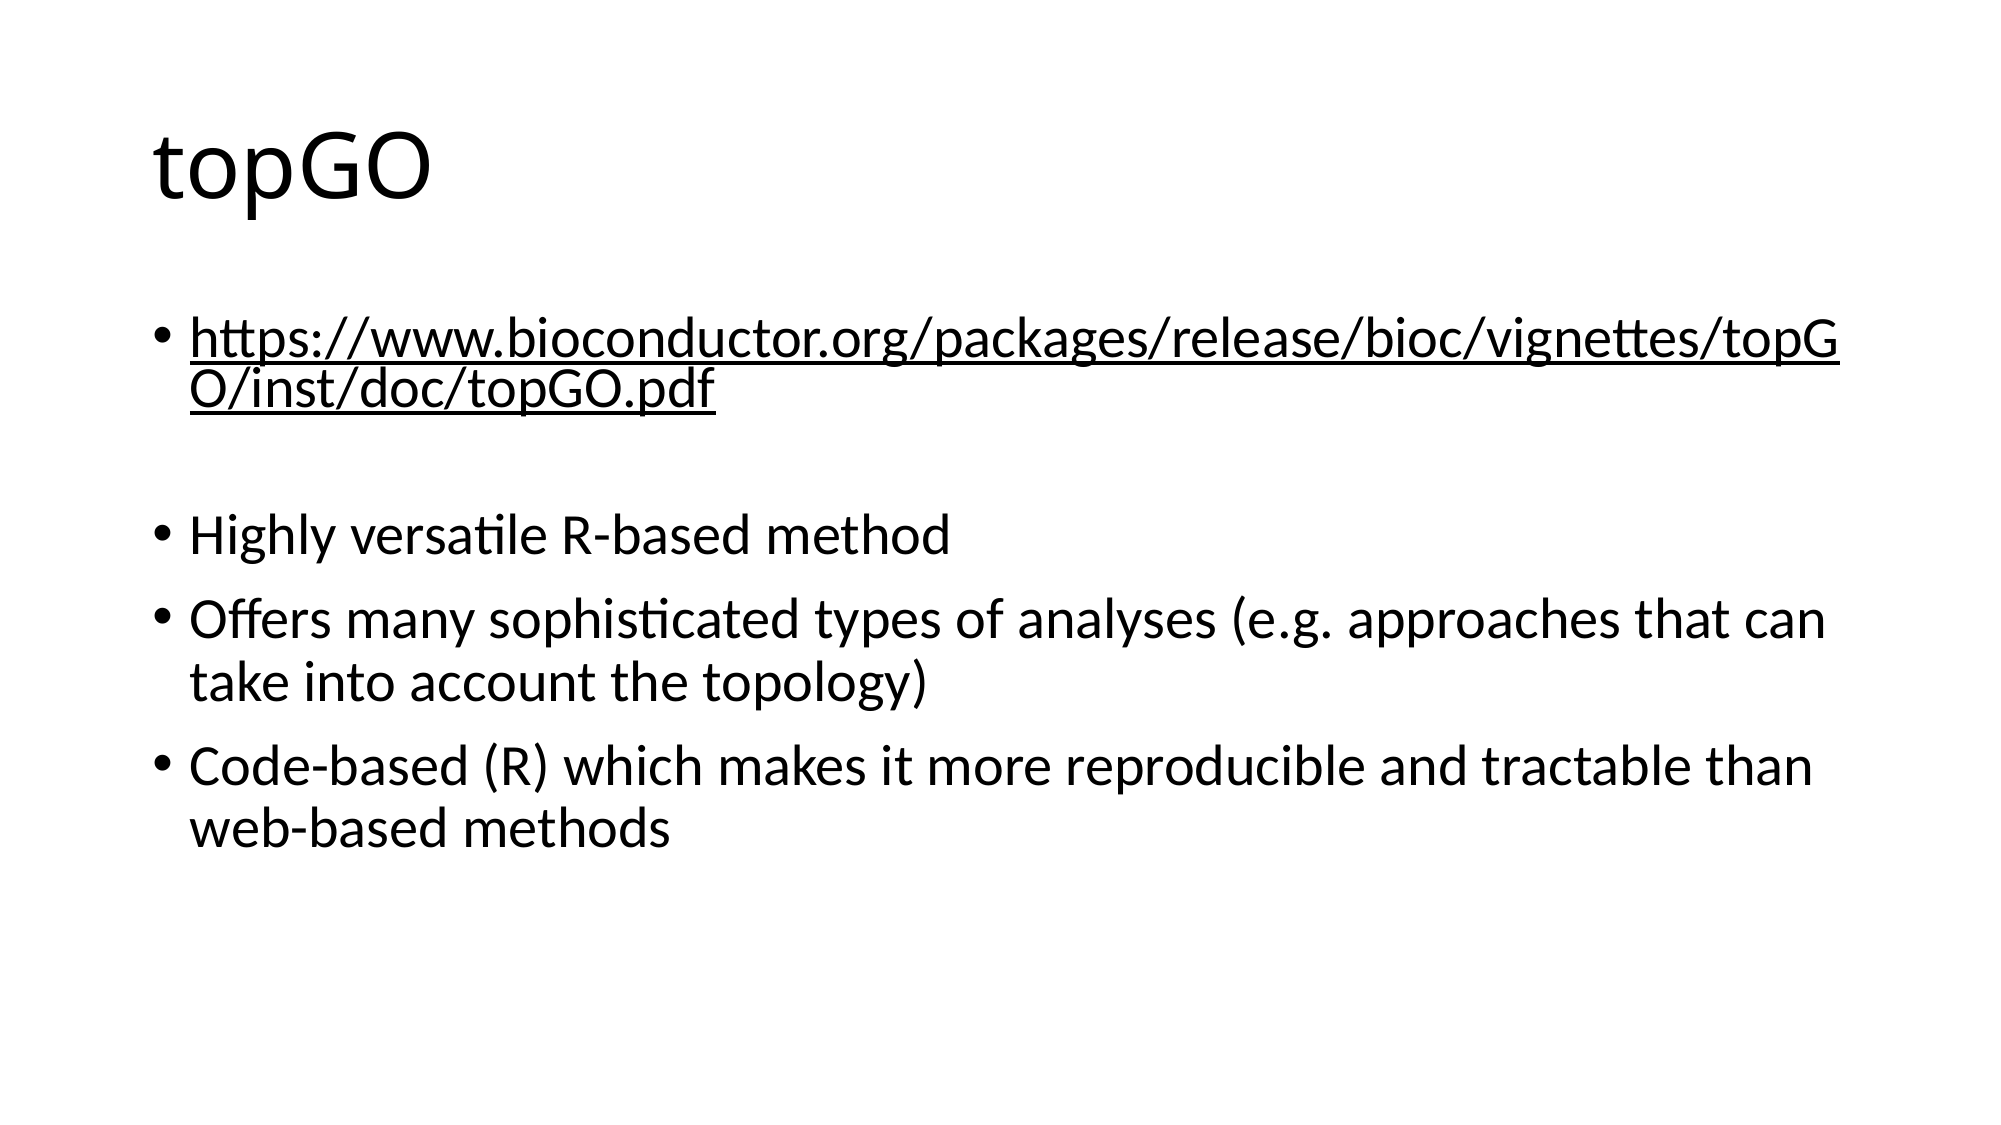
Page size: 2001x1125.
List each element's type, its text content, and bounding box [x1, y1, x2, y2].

title topGO [137, 59, 1863, 278]
list https://www.bioconductor.org/packages/release/bioc/vignettes/topGO/inst/doc/topGO.pdf Highly versatile R-based method Offers many sophisticated types of analyses (e.g. approaches that can take into account the topology) Code-based (R) which makes it more reproducible and tractable than web-based methods [137, 299, 1863, 1014]
